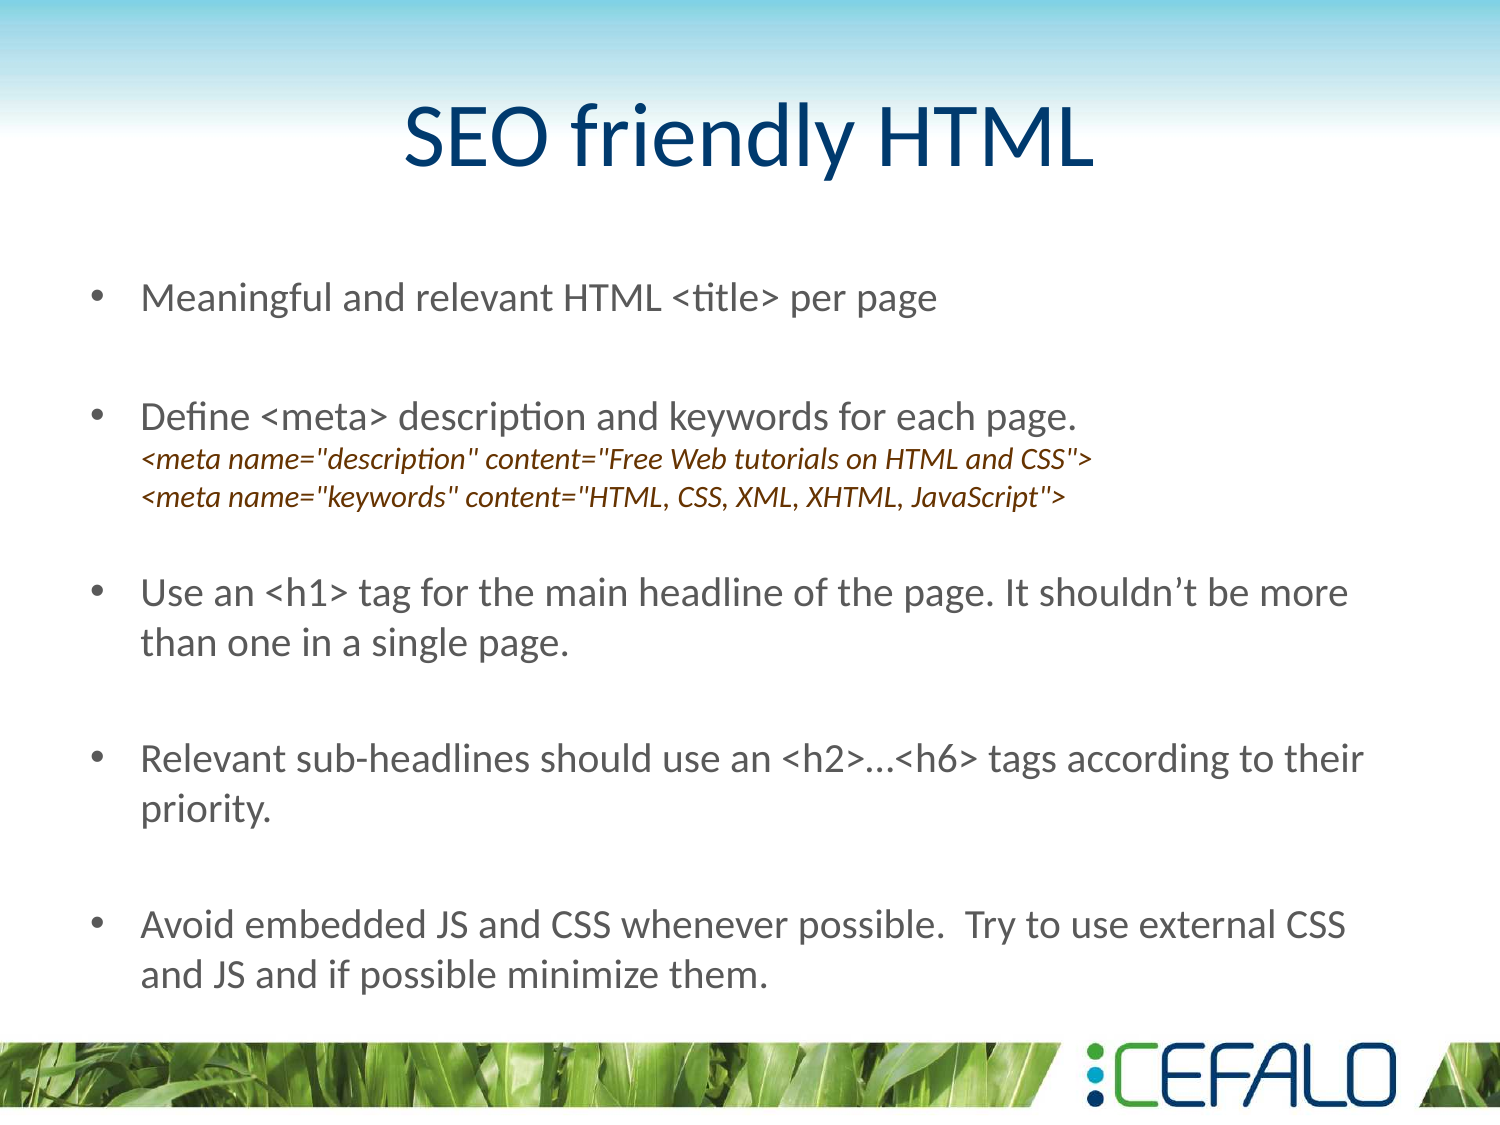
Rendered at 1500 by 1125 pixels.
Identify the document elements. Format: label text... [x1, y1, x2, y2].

title SEO friendly HTML [75, 45, 1425, 214]
list Meaningful and relevant HTML <title> per page Define <meta> description and keywords for each page. <meta name="description" content="Free Web tutorials on HTML and CSS"> <meta name="keywords" content="HTML, CSS, XML, XHTML, JavaScript"> Use an <h1> tag for the main headline of the page. It shouldn’t be more than one in a single page. Relevant sub-headlines should use an <h2>…<h6> tags according to their priority. Avoid embedded JS and CSS whenever possible. Try to use external CSS and JS and if possible minimize them. [75, 262, 1425, 1005]
picture [0, 0, 1500, 1125]
